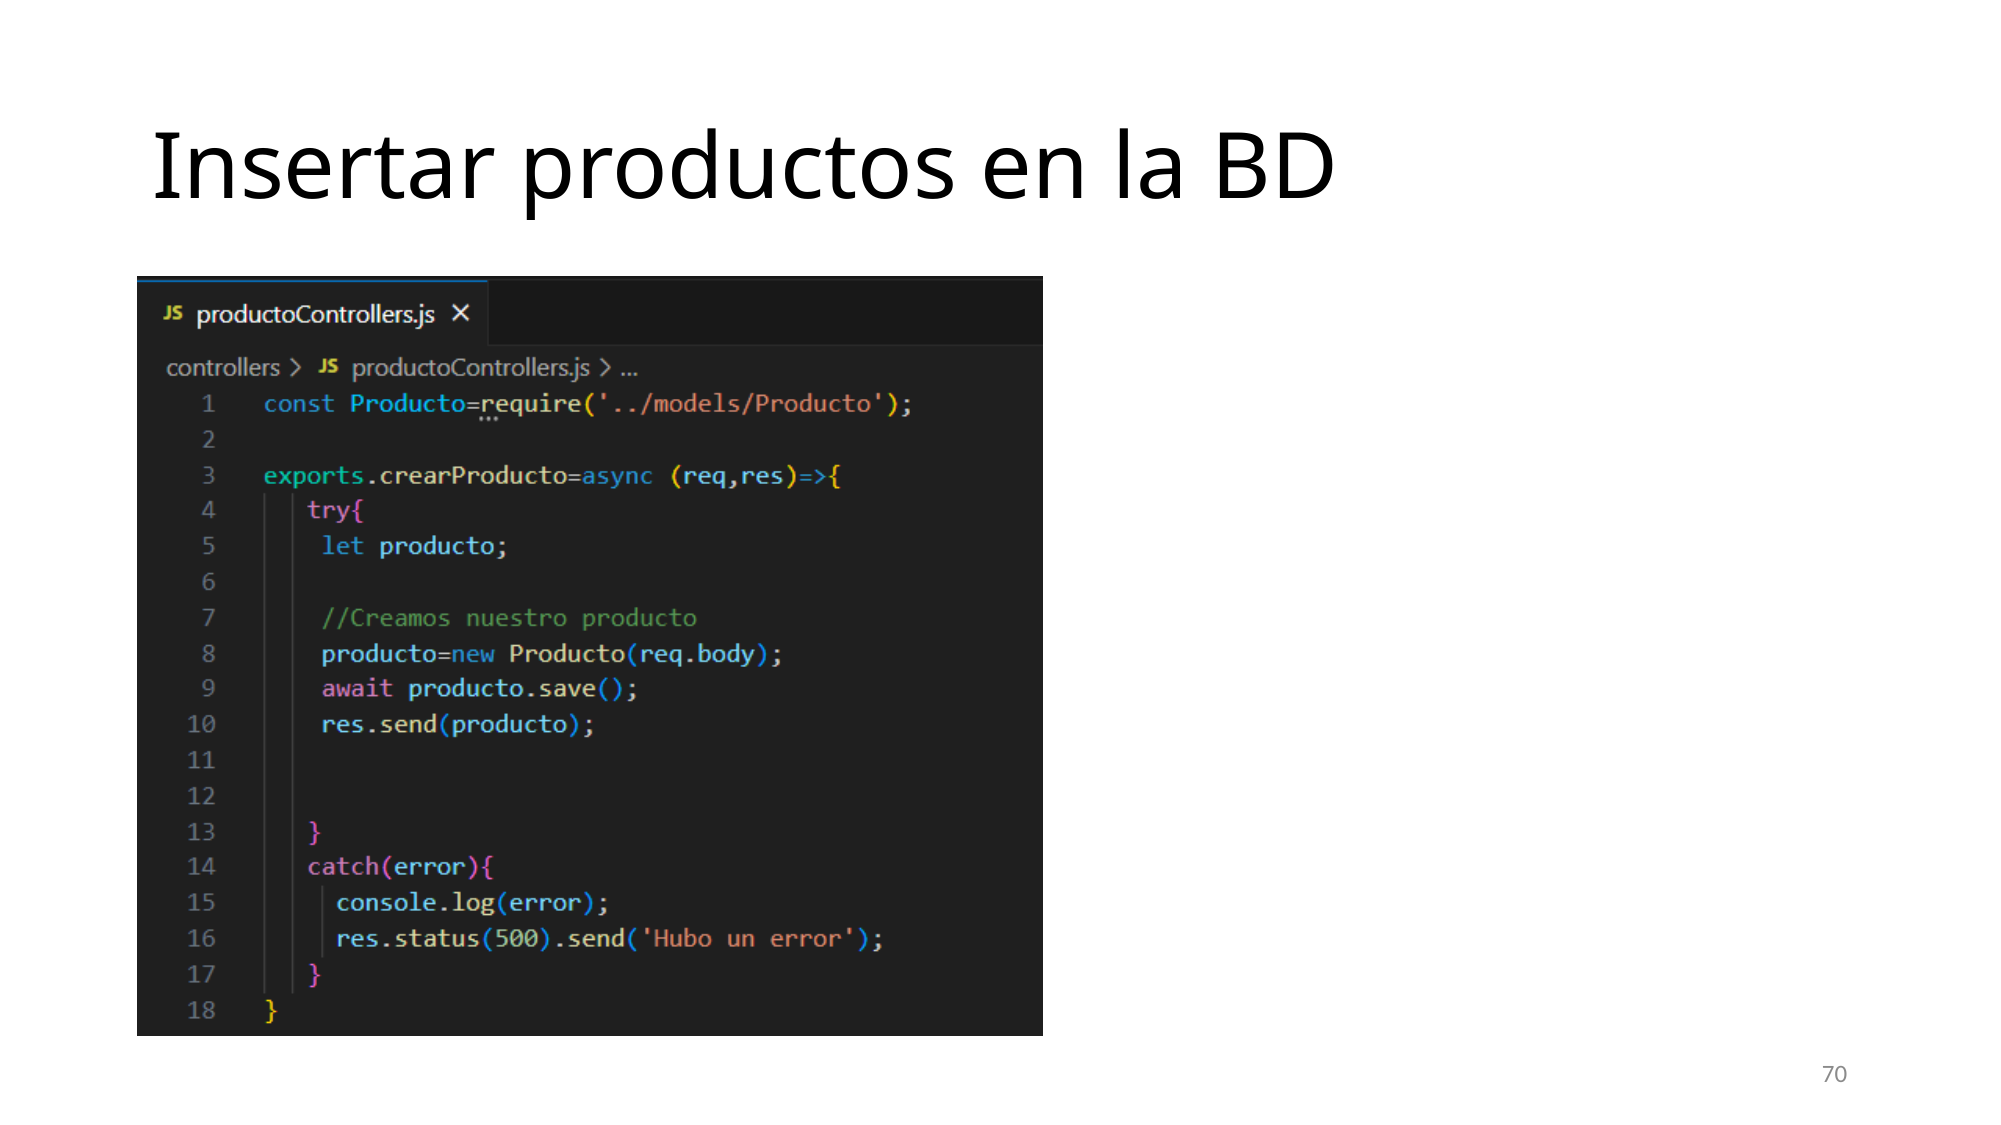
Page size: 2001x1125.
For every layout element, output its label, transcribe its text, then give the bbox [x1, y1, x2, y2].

slide_number 70 [1412, 1042, 1863, 1103]
picture [137, 276, 1043, 1037]
title Insertar productos en la BD [137, 59, 1863, 278]
